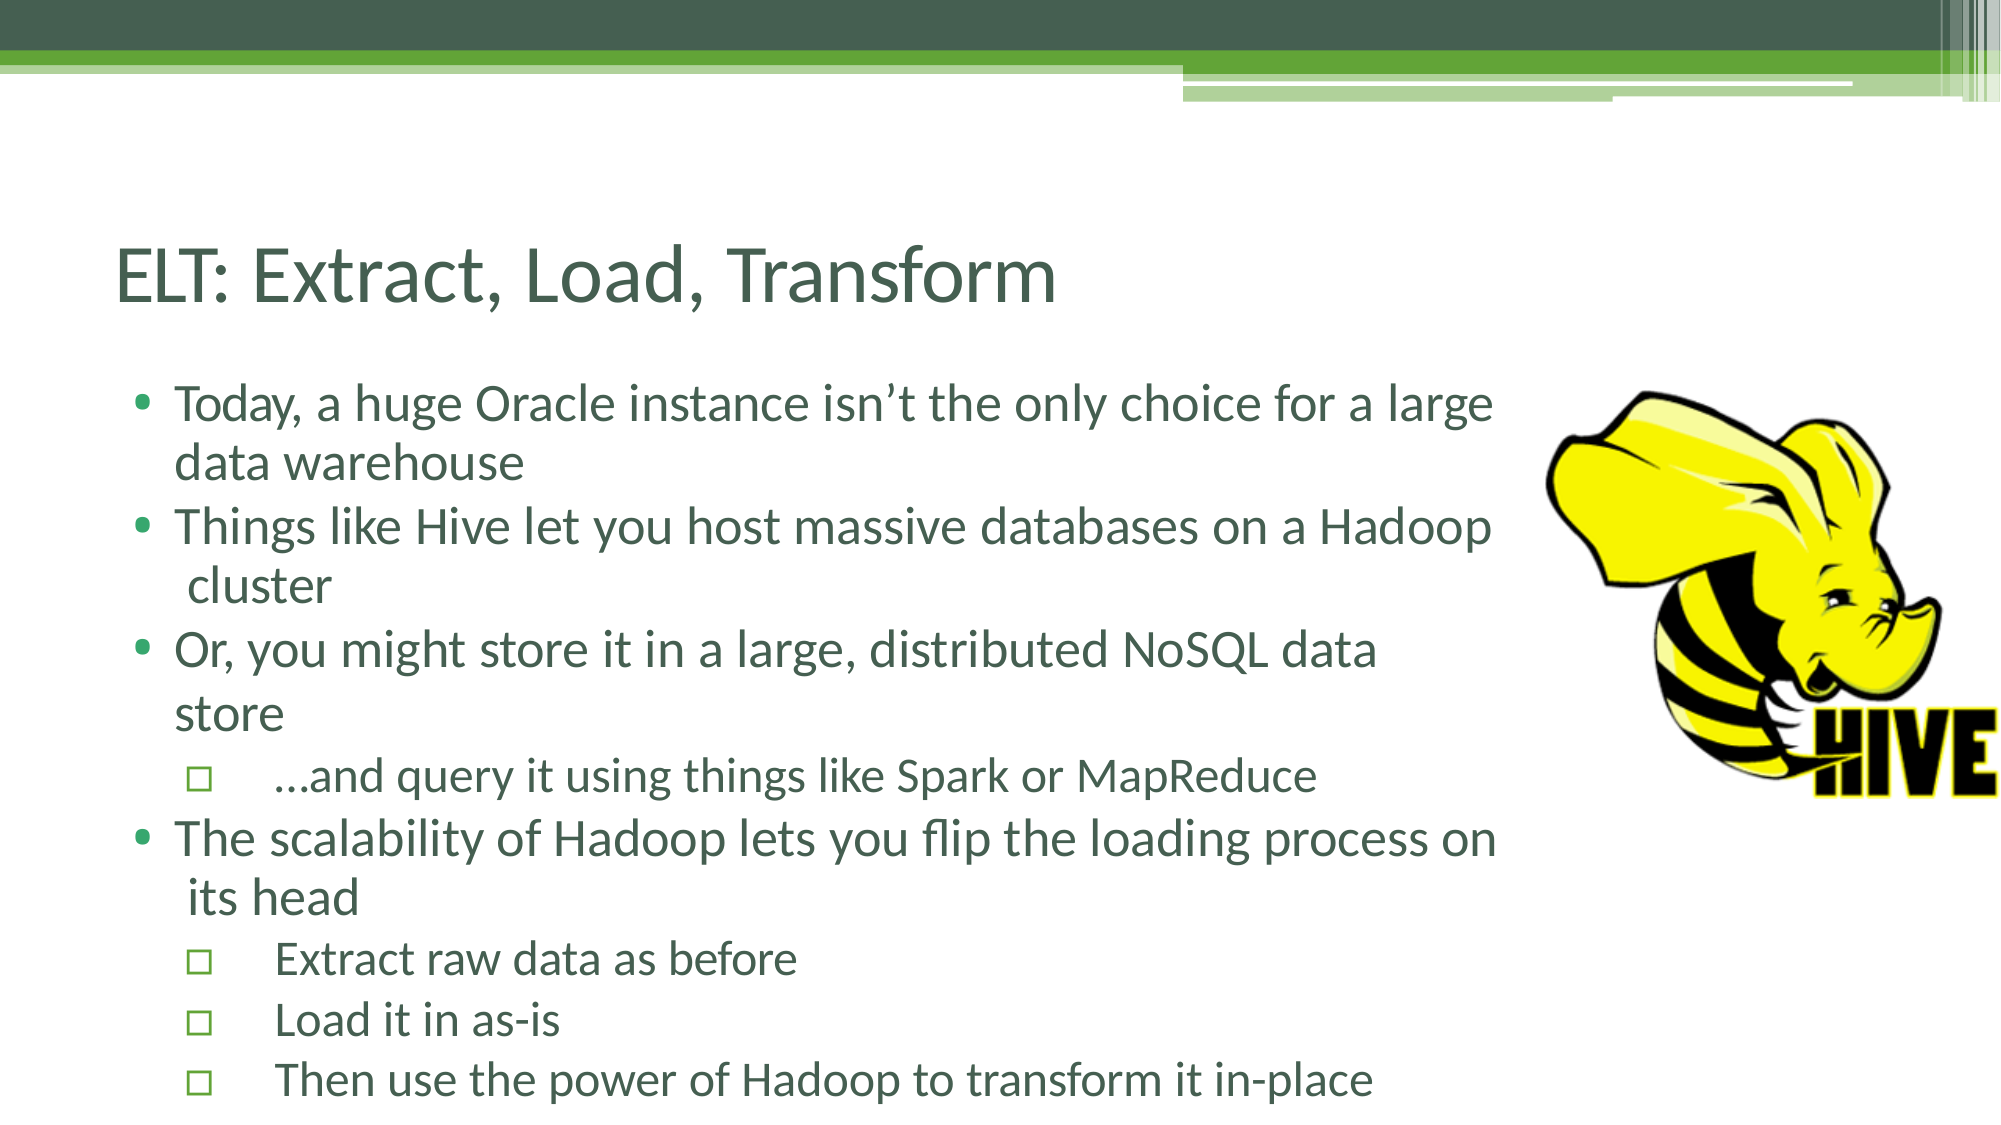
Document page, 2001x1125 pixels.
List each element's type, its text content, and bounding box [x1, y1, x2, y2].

picture [1545, 390, 2000, 799]
text_box Today, a huge Oracle instance isn’t the only choice for a large data warehouse Things like Hive let you host massive databases on a Hadoop cluster Or, you might store it in a large, distributed NoSQL data store ▫ …and query it using things like Spark or MapReduce The scalability of Hadoop lets you flip the loading process on its head ▫ Extract raw data as before ▫ Load it in as-is ▫ Then use the power of Hadoop to transform it in-place [130, 364, 1514, 1107]
title ELT: Extract, Load, Transform [112, 217, 1082, 408]
